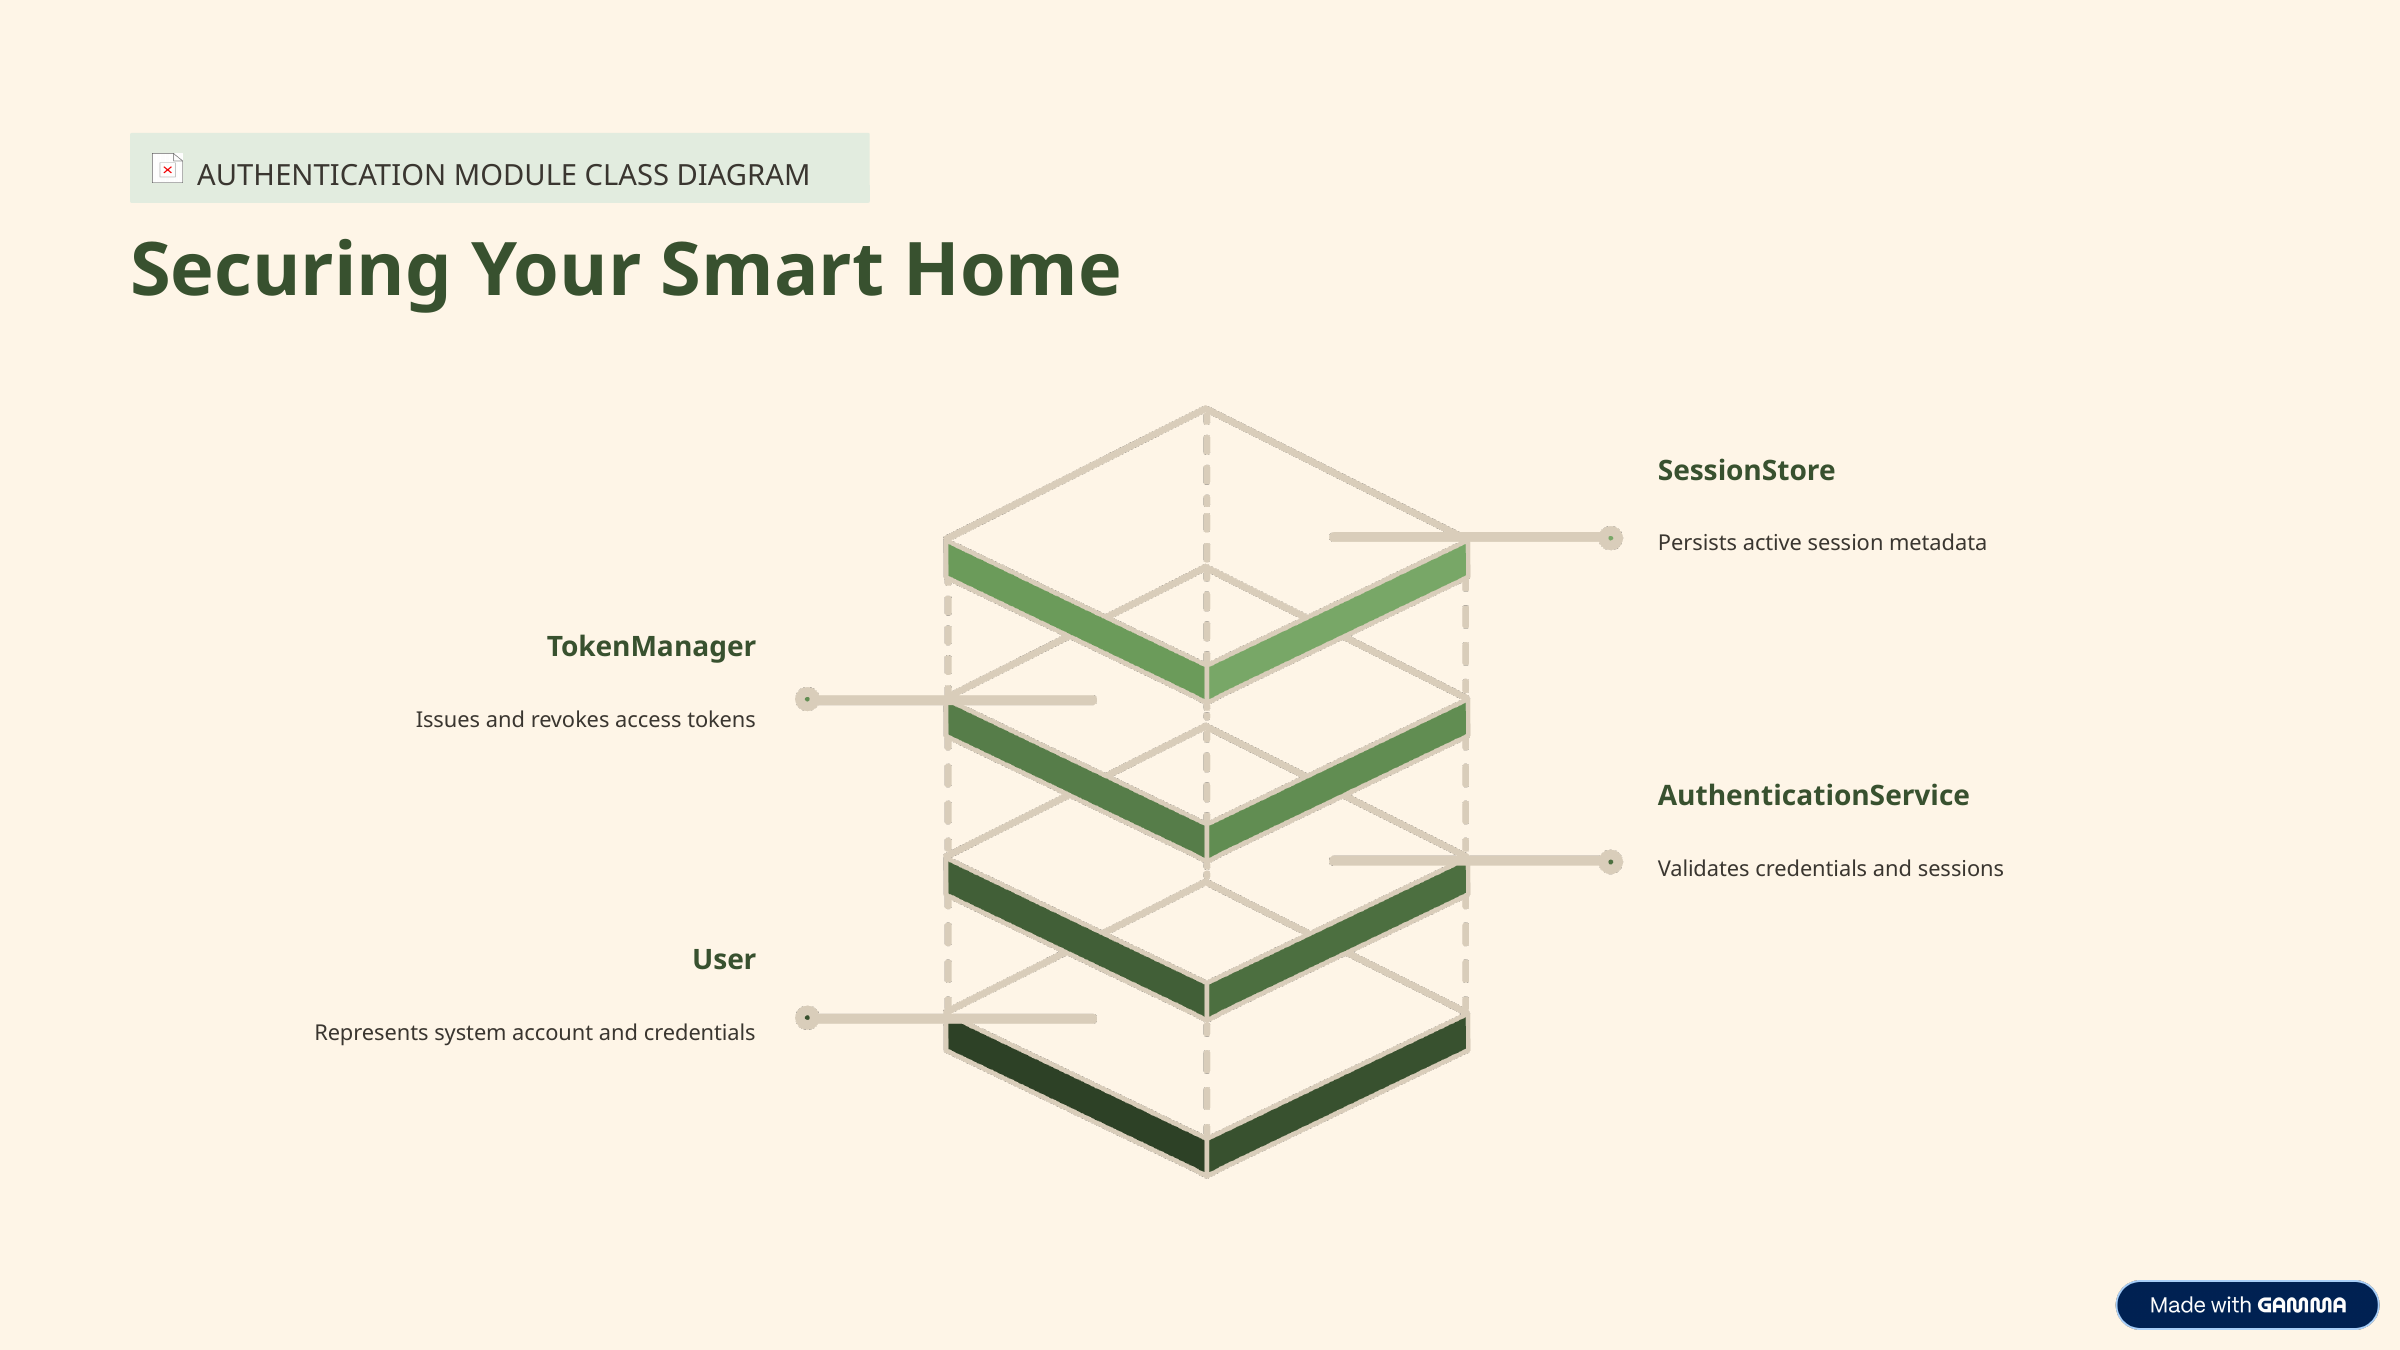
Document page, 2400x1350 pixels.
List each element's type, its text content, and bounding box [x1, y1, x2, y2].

picture [152, 152, 183, 183]
picture [130, 366, 2270, 1217]
text_box AUTHENTICATION MODULE CLASS DIAGRAM [197, 144, 848, 192]
picture [2106, 1271, 2389, 1339]
text_box [130, 132, 870, 203]
text_box Securing Your Smart Home [130, 217, 1111, 311]
